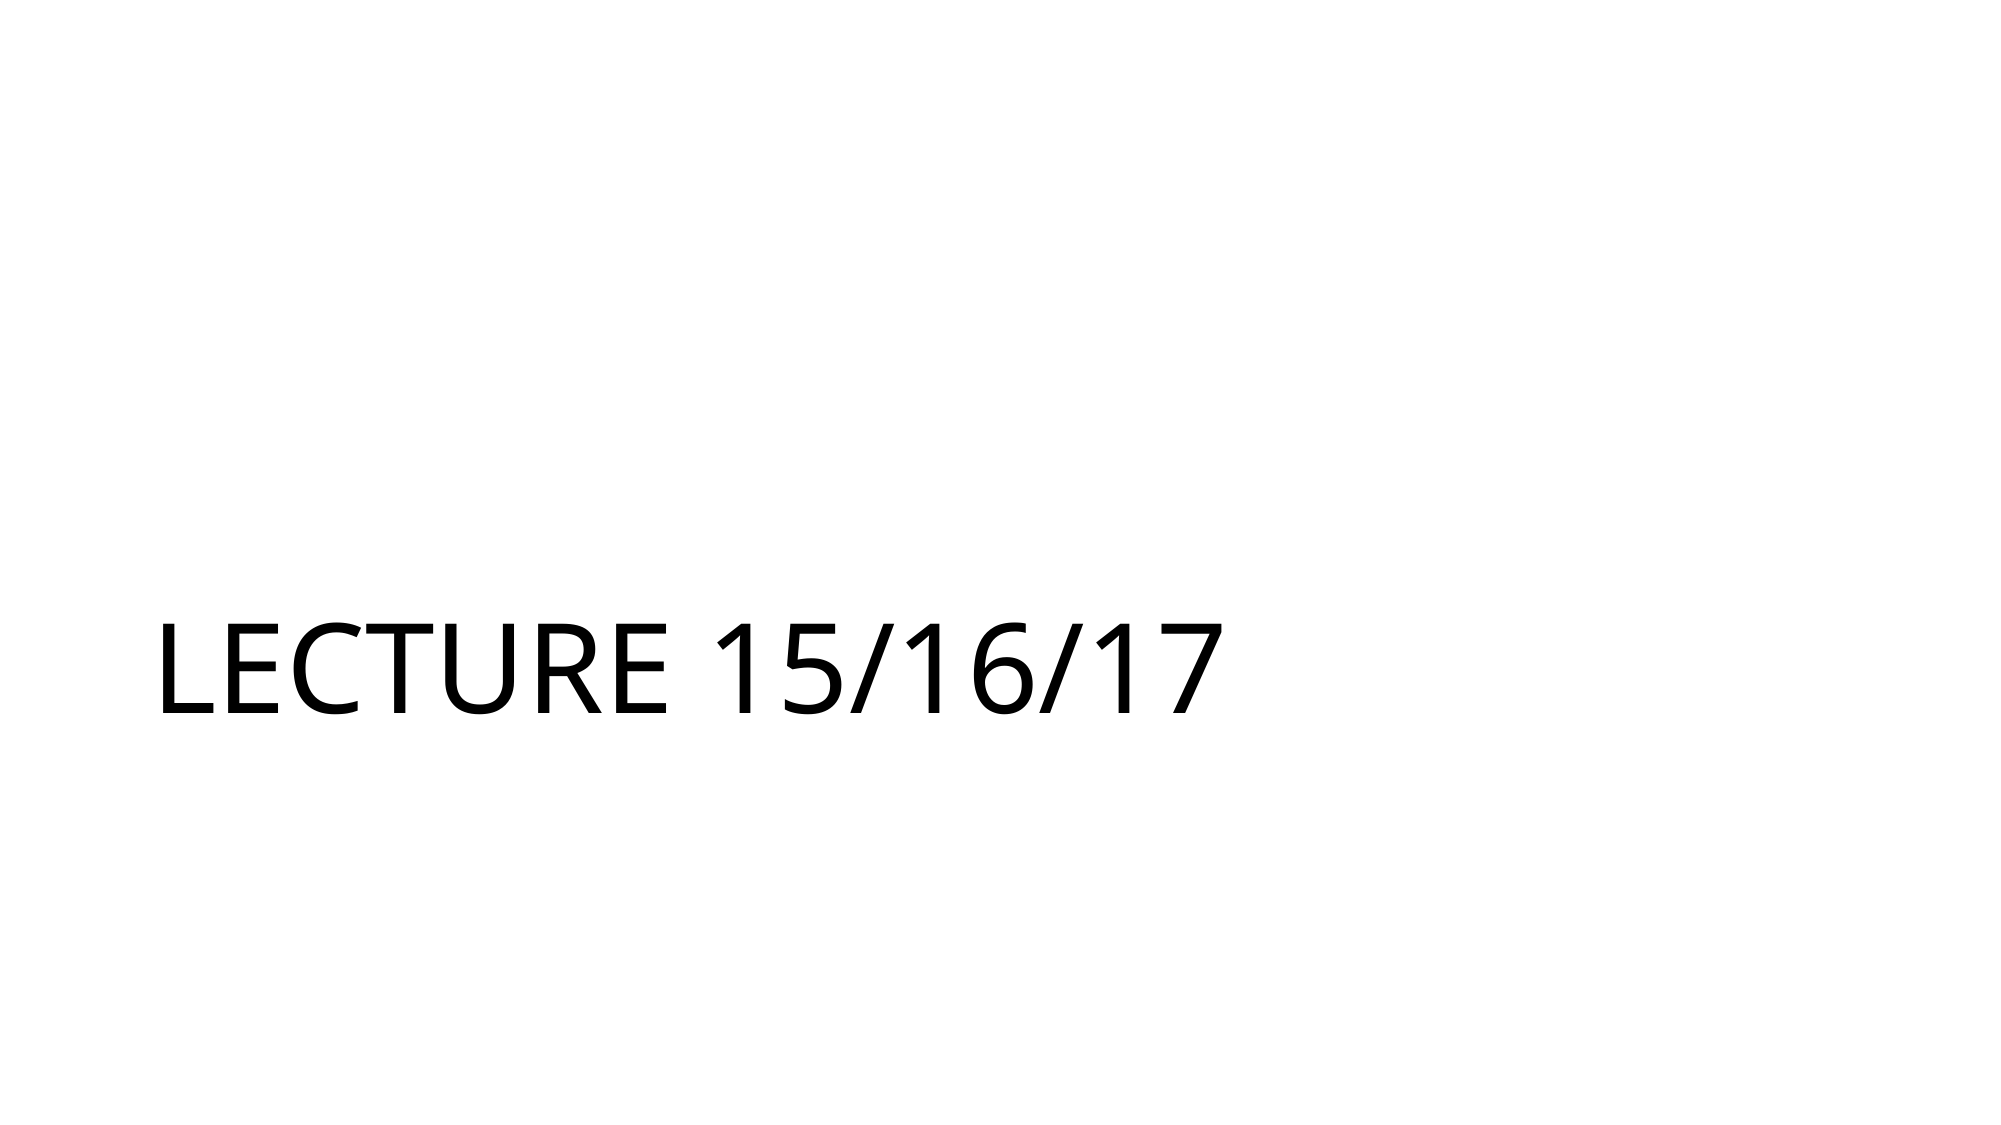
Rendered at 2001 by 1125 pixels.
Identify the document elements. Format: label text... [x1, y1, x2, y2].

title LECTURE 15/16/17 [136, 280, 1862, 749]
